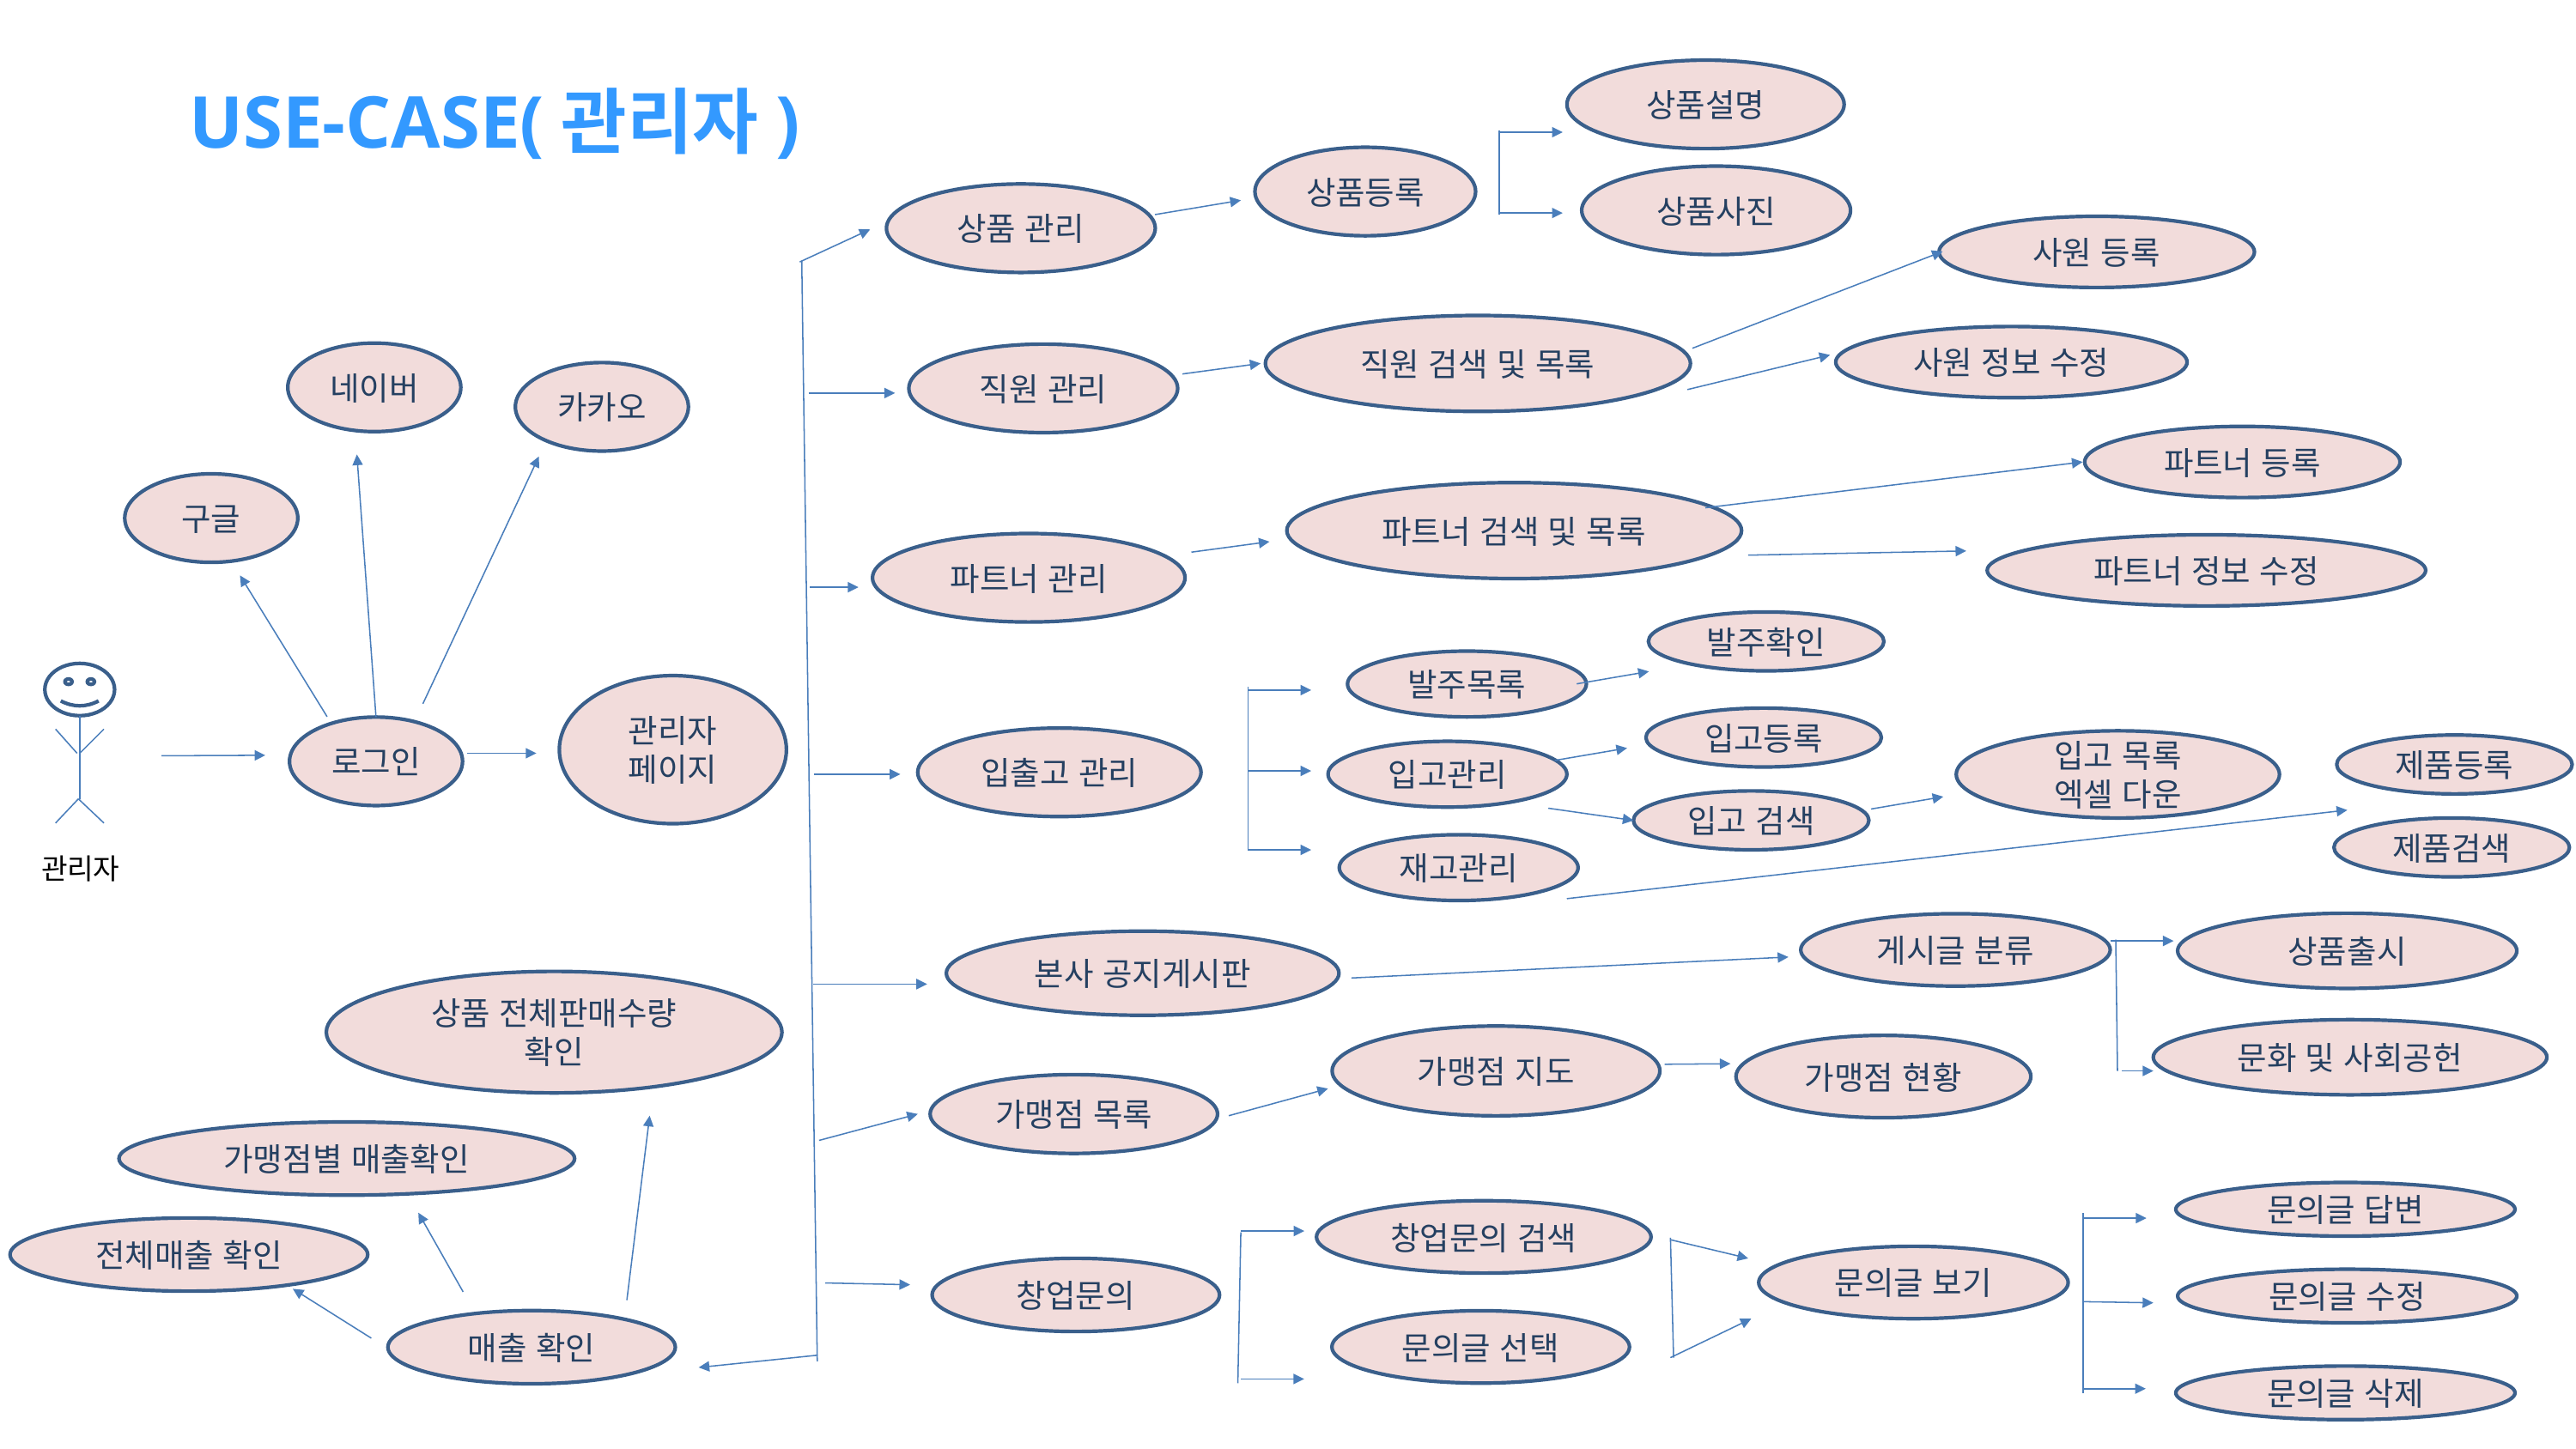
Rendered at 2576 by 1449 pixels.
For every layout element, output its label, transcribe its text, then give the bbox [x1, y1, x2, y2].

text_box 상품설명 [1564, 58, 1846, 151]
text_box 문의글 선택 [1330, 1308, 1631, 1385]
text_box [1704, 461, 2083, 508]
text_box 입고 검색 [1639, 789, 1863, 809]
text_box 로그인 [288, 715, 465, 808]
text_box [1676, 1239, 1749, 1259]
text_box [44, 663, 115, 824]
text_box 문의글 수정 [2176, 1267, 2519, 1325]
text_box 문의글 보기 [1757, 1244, 2070, 1321]
text_box 게시글 분류 [1799, 912, 2111, 988]
text_box 파트너 관리 [871, 531, 1188, 624]
text_box 입고 목록 엑셀 다운 [1954, 729, 2281, 809]
text_box 구글 [123, 471, 300, 565]
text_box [240, 575, 328, 718]
text_box 카카오 [513, 361, 690, 453]
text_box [1237, 1232, 1242, 1384]
text_box 문화 및 사회공헌 [2151, 1017, 2549, 1097]
text_box 사원 정보 수정 [1834, 324, 2190, 400]
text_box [1191, 541, 1270, 553]
text_box 가맹점별 매출확인 [117, 1119, 577, 1197]
text_box 직원 검색 및 목록 [1263, 313, 1688, 414]
text_box 전체매출 확인 [8, 1216, 370, 1294]
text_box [801, 270, 817, 1355]
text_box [1182, 363, 1261, 374]
text_box 입고등록 [1643, 706, 1884, 769]
text_box 상품 관리 [884, 182, 1157, 275]
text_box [799, 229, 871, 263]
text_box 가맹점 지도 [1330, 1024, 1662, 1118]
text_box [1692, 251, 1943, 349]
text_box 가맹점 목록 [928, 1072, 1220, 1155]
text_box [1670, 1237, 1674, 1358]
text_box 발주확인 [1646, 609, 1886, 673]
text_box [1154, 200, 1242, 215]
text_box 창업문의 [930, 1256, 1222, 1334]
text_box 문의글 삭제 [2173, 1364, 2518, 1422]
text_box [1678, 1318, 1752, 1358]
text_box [1870, 796, 1944, 809]
text_box 직원 관리 [907, 342, 1180, 435]
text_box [1554, 748, 1628, 761]
text_box 문의글 답변 [2173, 1180, 2518, 1239]
text_box 발주목록 [1346, 649, 1586, 719]
text_box 제품검색 [2351, 815, 2572, 879]
text_box 사원 등록 [1937, 214, 2257, 289]
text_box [1747, 550, 1967, 555]
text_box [818, 1113, 918, 1141]
text_box 상품 전체판매수량 확인 [324, 969, 784, 1095]
text_box USE-CASE(관리자) [3, 70, 987, 195]
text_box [626, 1115, 650, 1300]
text_box 가맹점 현황 [1734, 1034, 2033, 1120]
text_box 매출 확인 [386, 1308, 677, 1386]
text_box 입고관리 [1326, 739, 1569, 809]
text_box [698, 1355, 818, 1368]
text_box 파트너 등록 [2082, 424, 2403, 500]
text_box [292, 1288, 372, 1339]
text_box 상품출시 [2175, 911, 2519, 991]
text_box 재고관리 [1337, 833, 1562, 903]
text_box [1547, 808, 1634, 821]
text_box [422, 456, 539, 705]
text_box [1566, 809, 2348, 900]
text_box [1228, 1088, 1328, 1116]
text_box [356, 454, 377, 718]
text_box 관리자 페이지 [557, 673, 788, 826]
text_box 파트너 검색 및 목록 [1285, 481, 1744, 581]
text_box 네이버 [286, 341, 463, 433]
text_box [1686, 355, 1831, 391]
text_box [2115, 939, 2118, 1071]
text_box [1576, 670, 1649, 684]
text_box 제품등록 [2335, 733, 2574, 796]
text_box 상품사진 [1579, 164, 1853, 256]
text_box 입출고 관리 [915, 726, 1203, 819]
text_box 관리자 [0, 844, 175, 892]
text_box 파트너 정보 수정 [1985, 532, 2428, 608]
text_box 창업문의 검색 [1315, 1198, 1653, 1276]
text_box 본사 공지게시판 [945, 929, 1341, 1017]
text_box 상품등록 [1253, 145, 1478, 238]
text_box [1351, 956, 1789, 979]
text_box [417, 1212, 464, 1293]
